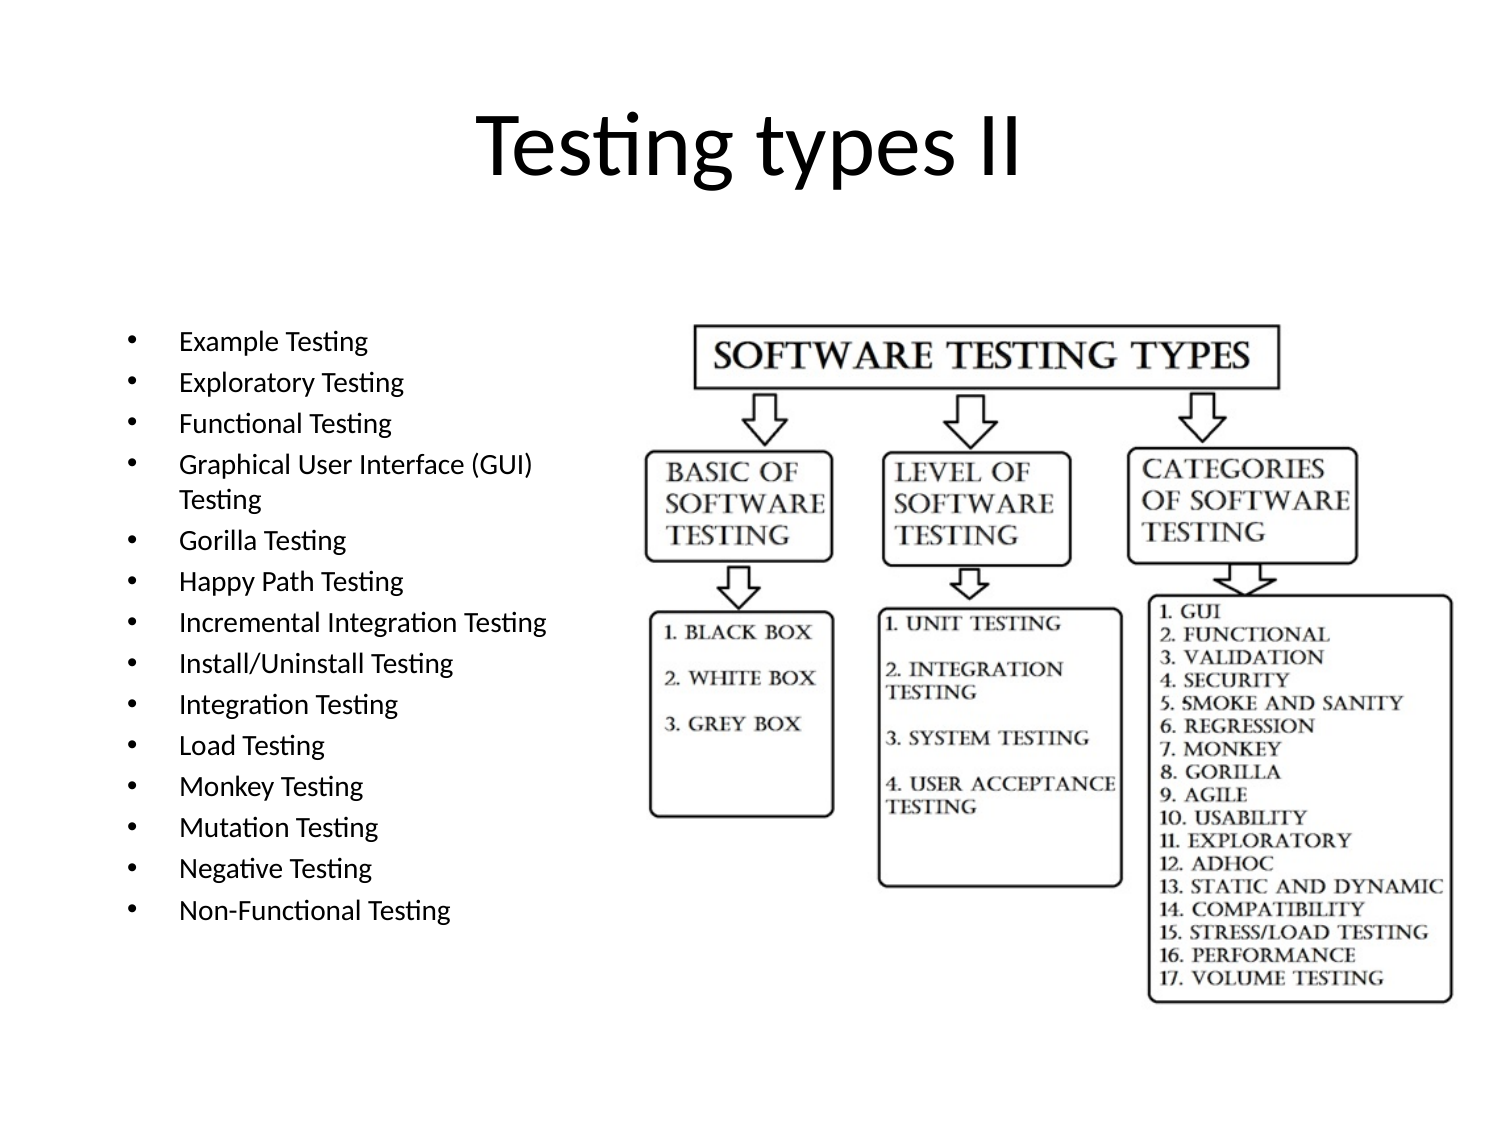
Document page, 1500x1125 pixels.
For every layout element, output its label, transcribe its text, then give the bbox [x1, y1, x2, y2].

picture [615, 314, 1500, 1036]
title Testing types II [75, 45, 1425, 233]
list Example Testing Exploratory Testing Functional Testing Graphical User Interface (GUI) Testing Gorilla Testing Happy Path Testing Incremental Integration Testing Install/Uninstall Testing Integration Testing Load Testing Monkey Testing Mutation Testing Negative Testing Non-Functional Testing [112, 314, 599, 935]
